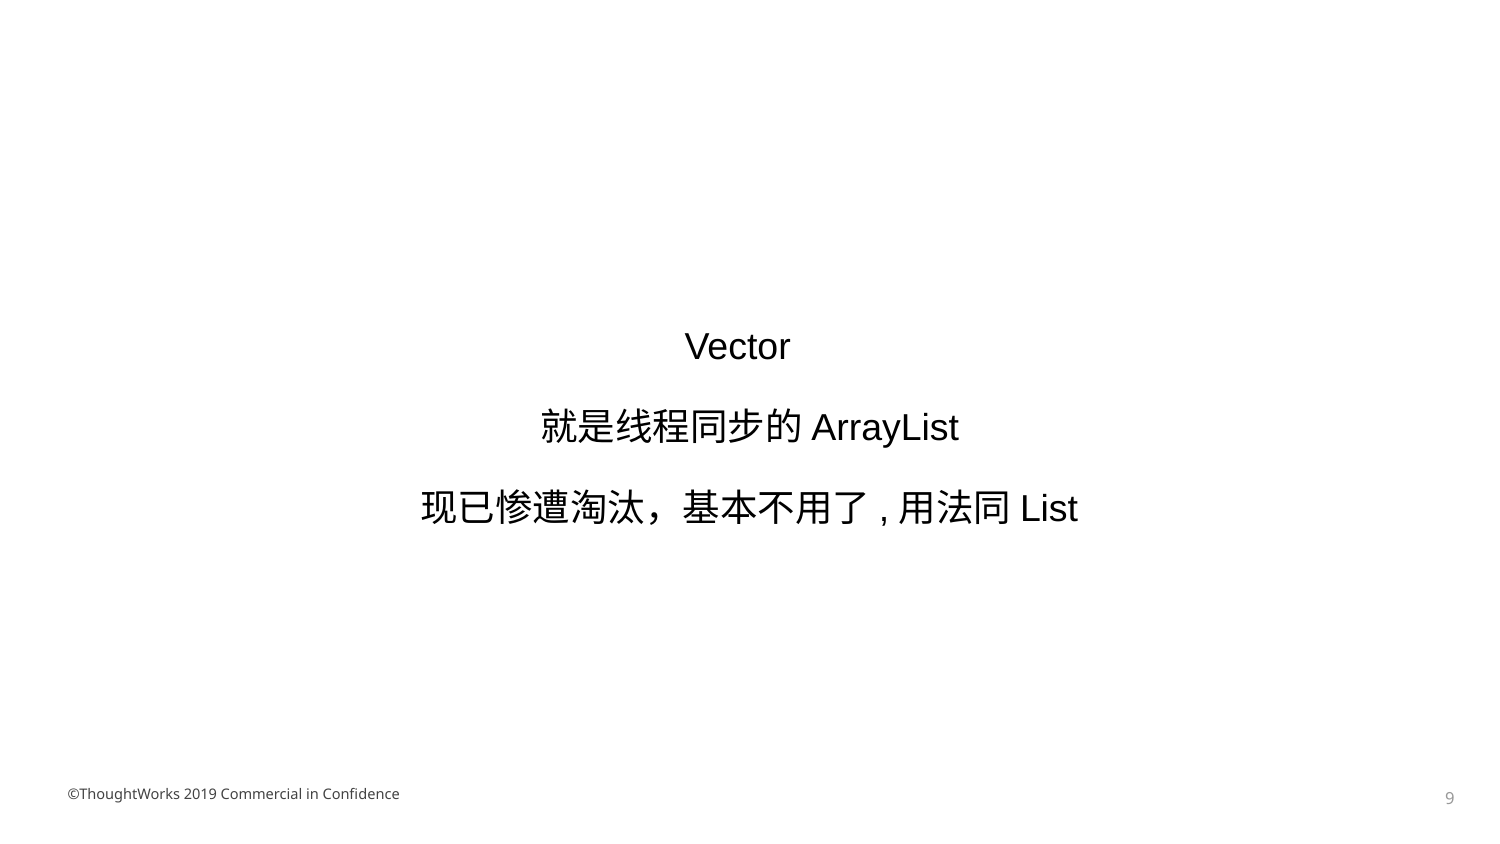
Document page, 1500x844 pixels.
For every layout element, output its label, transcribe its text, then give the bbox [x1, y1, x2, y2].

slide_number ‹#› [1379, 773, 1470, 805]
text_box 现已惨遭淘汰，基本不用了,用法同List [405, 468, 1095, 537]
text_box ©ThoughtWorks 2019 Commercial in Confidence [67, 773, 697, 803]
text_box Vector [669, 307, 831, 375]
text_box 就是线程同步的ArrayList [525, 388, 975, 456]
